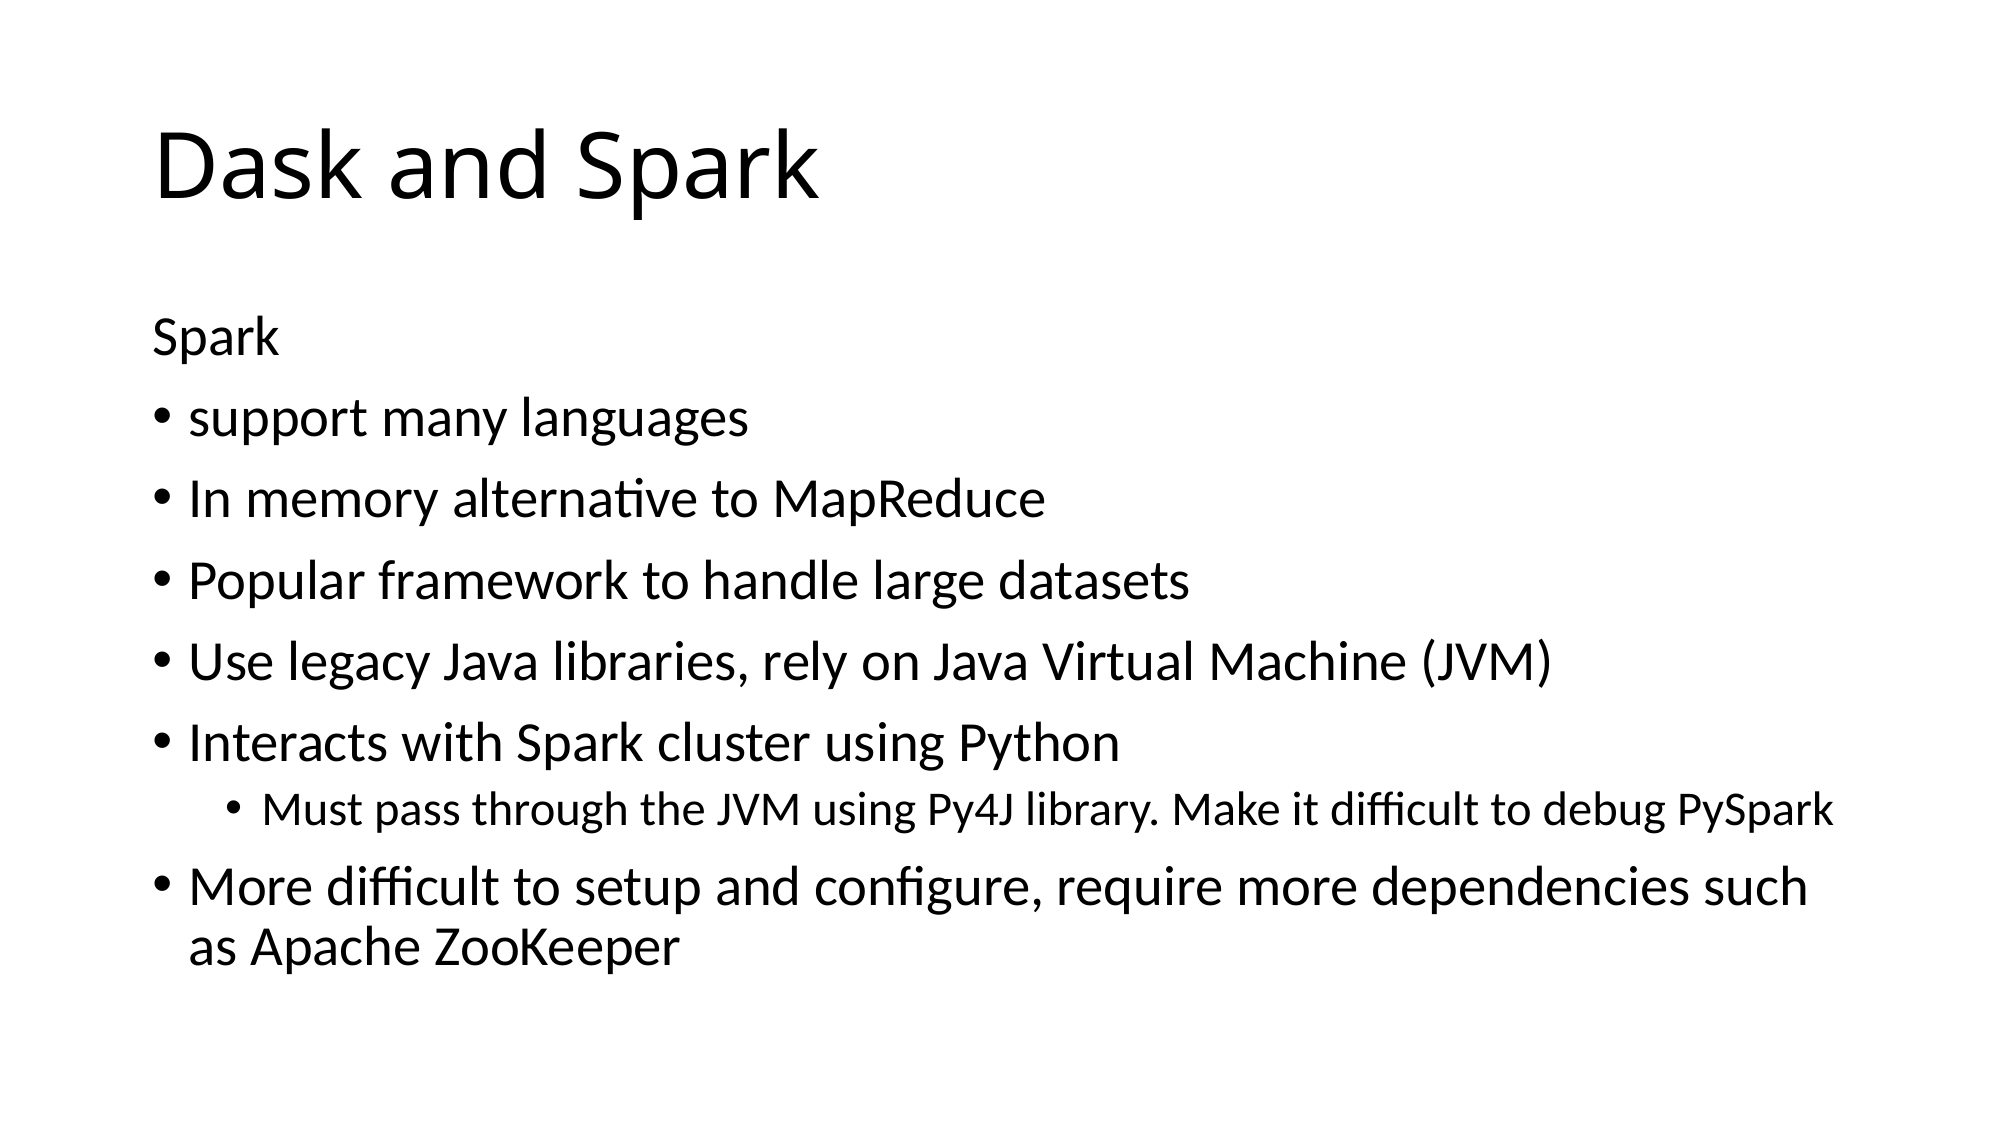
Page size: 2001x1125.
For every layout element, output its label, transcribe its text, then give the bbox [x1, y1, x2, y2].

title Dask and Spark [137, 59, 1863, 278]
list Spark support many languages In memory alternative to MapReduce Popular framework to handle large datasets Use legacy Java libraries, rely on Java Virtual Machine (JVM) Interacts with Spark cluster using Python Must pass through the JVM using Py4J library. Make it difficult to debug PySpark More difficult to setup and configure, require more dependencies such as Apache ZooKeeper [137, 299, 1863, 1014]
